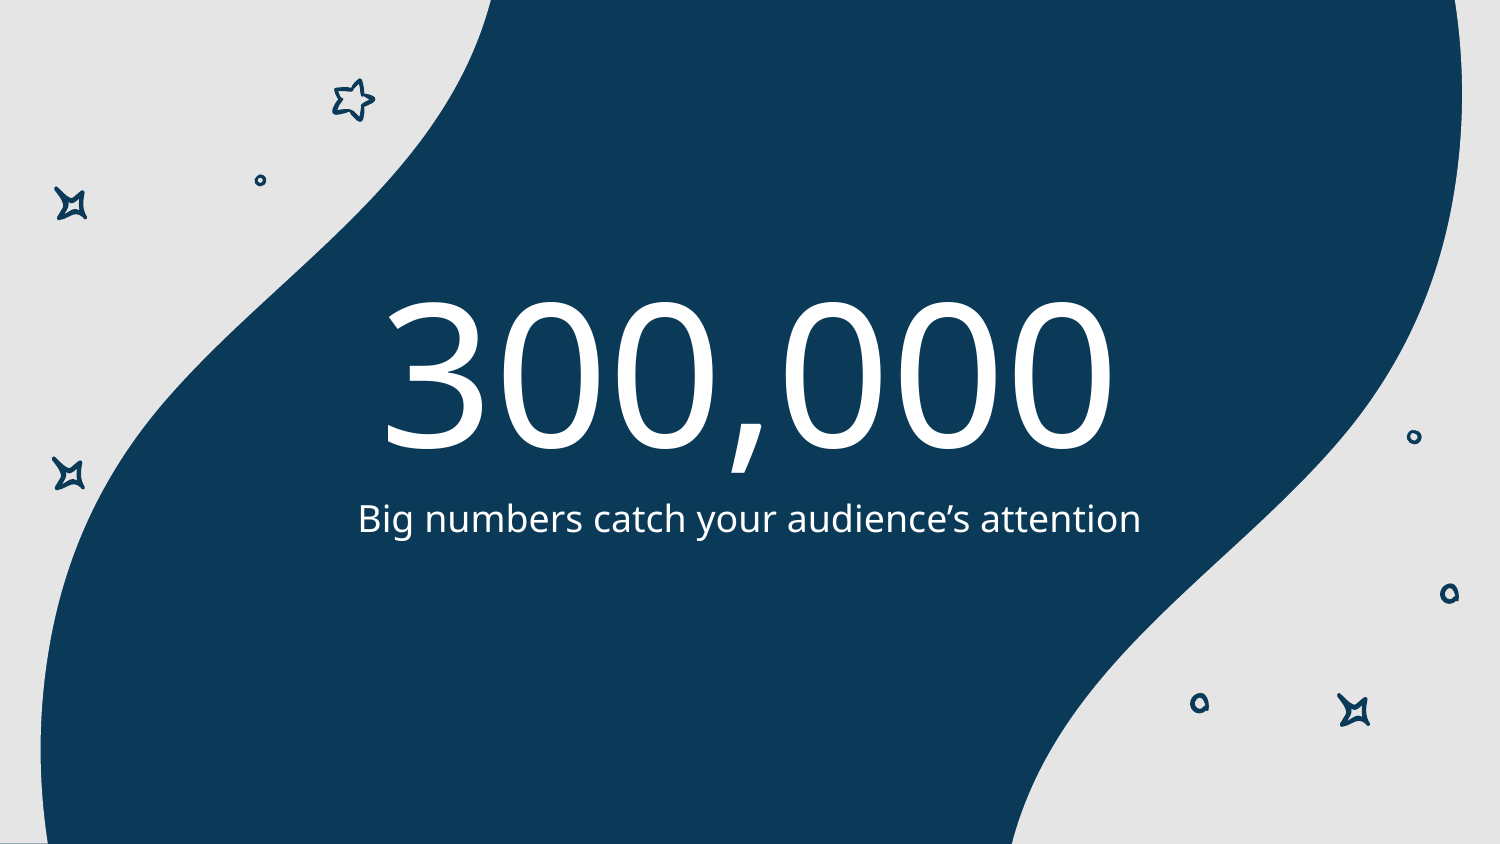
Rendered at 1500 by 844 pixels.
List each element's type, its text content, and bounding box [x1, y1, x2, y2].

text_box [1337, 693, 1370, 727]
list Big numbers catch your audience’s attention [51, 479, 1449, 567]
text_box [332, 78, 376, 122]
text_box [1406, 429, 1422, 445]
text_box [254, 174, 267, 187]
text_box [54, 186, 87, 221]
text_box [1190, 692, 1209, 714]
text_box [51, 456, 85, 491]
text_box [1440, 583, 1459, 604]
title 300,000 [51, 244, 1449, 479]
